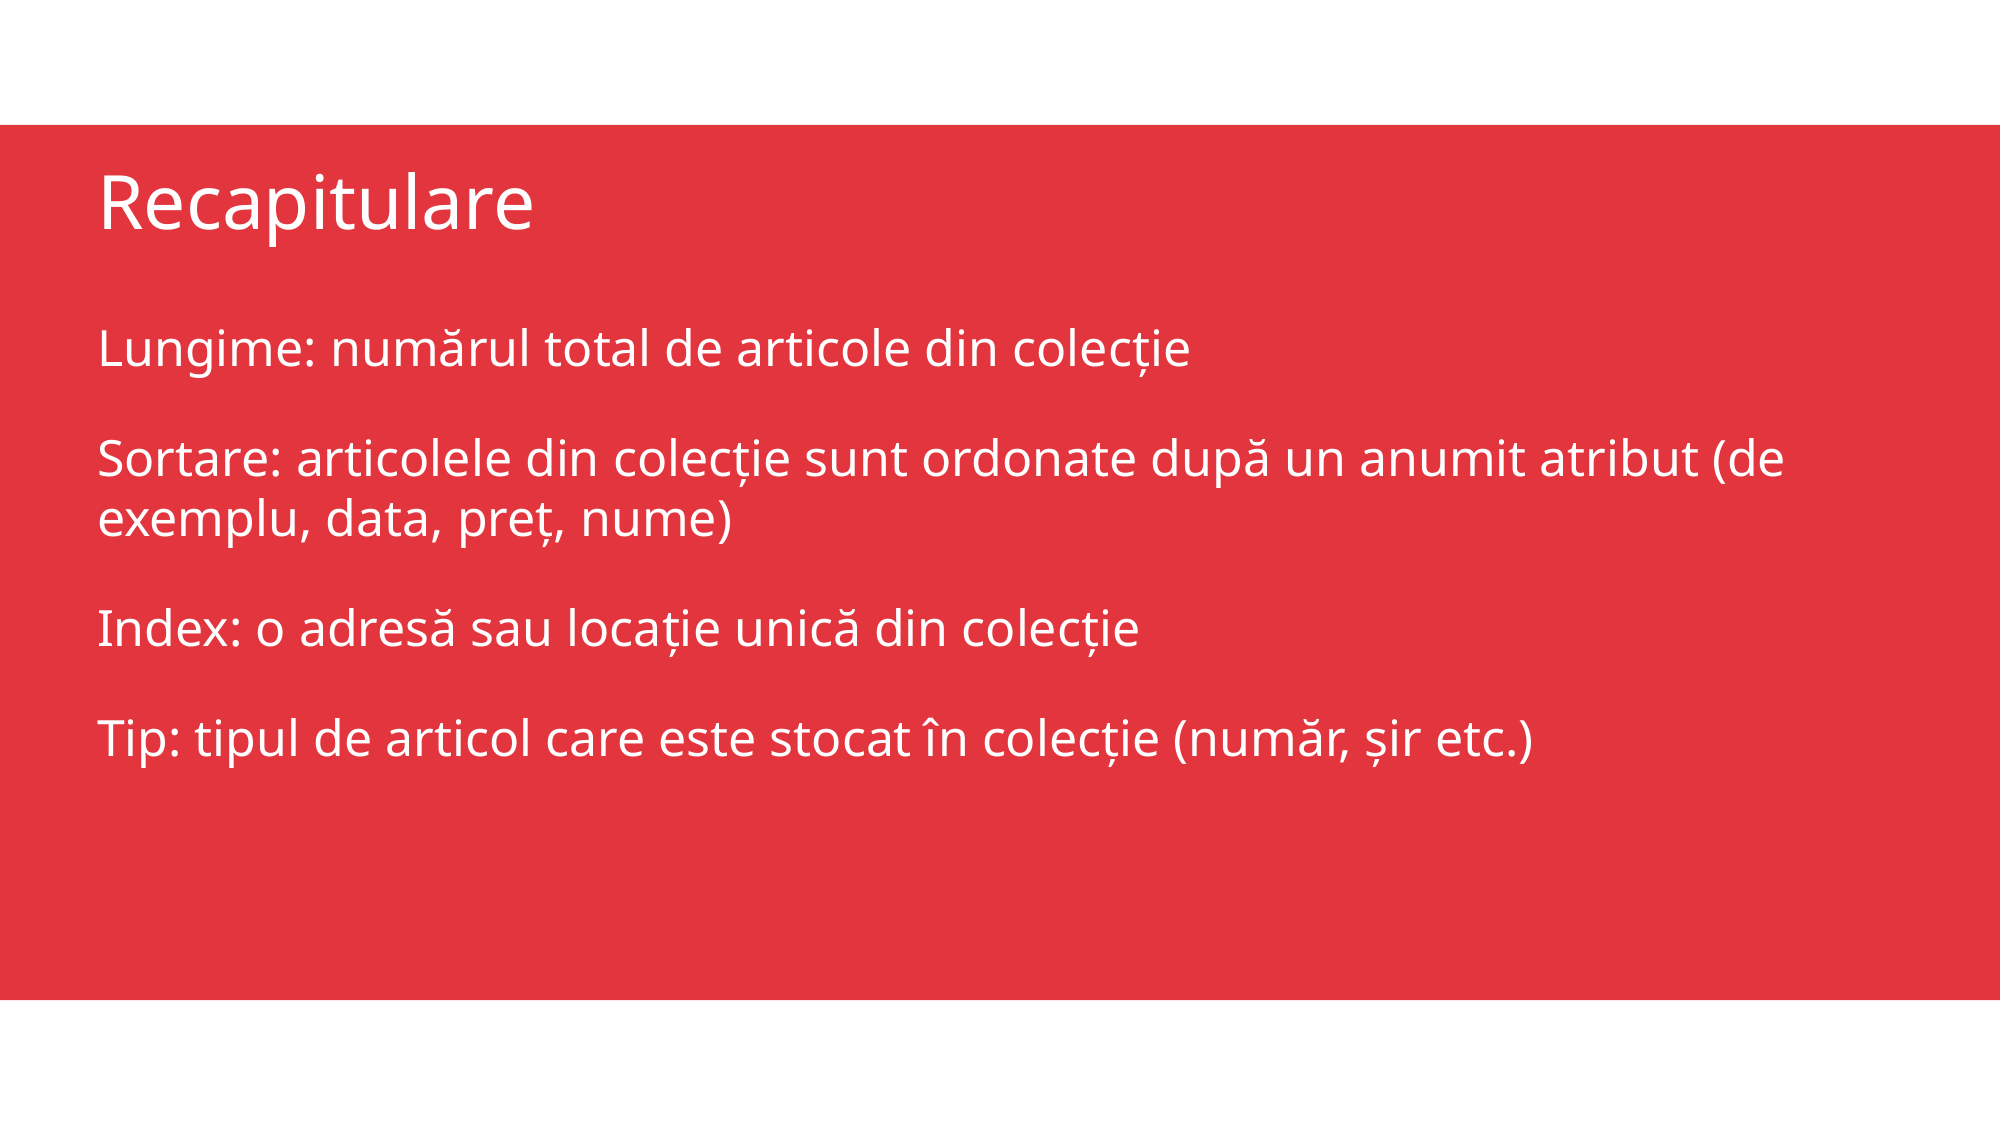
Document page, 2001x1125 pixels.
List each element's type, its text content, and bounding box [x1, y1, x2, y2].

list Lungime: numărul total de articole din colecție Sortare: articolele din colecție sunt ordonate după un anumit atribut (de exemplu, data, preț, nume) Index: o adresă sau locație unică din colecție Tip: tipul de articol care este stocat în colecție (număr, șir etc.) [82, 309, 1941, 977]
title Recapitulare [82, 148, 1941, 262]
